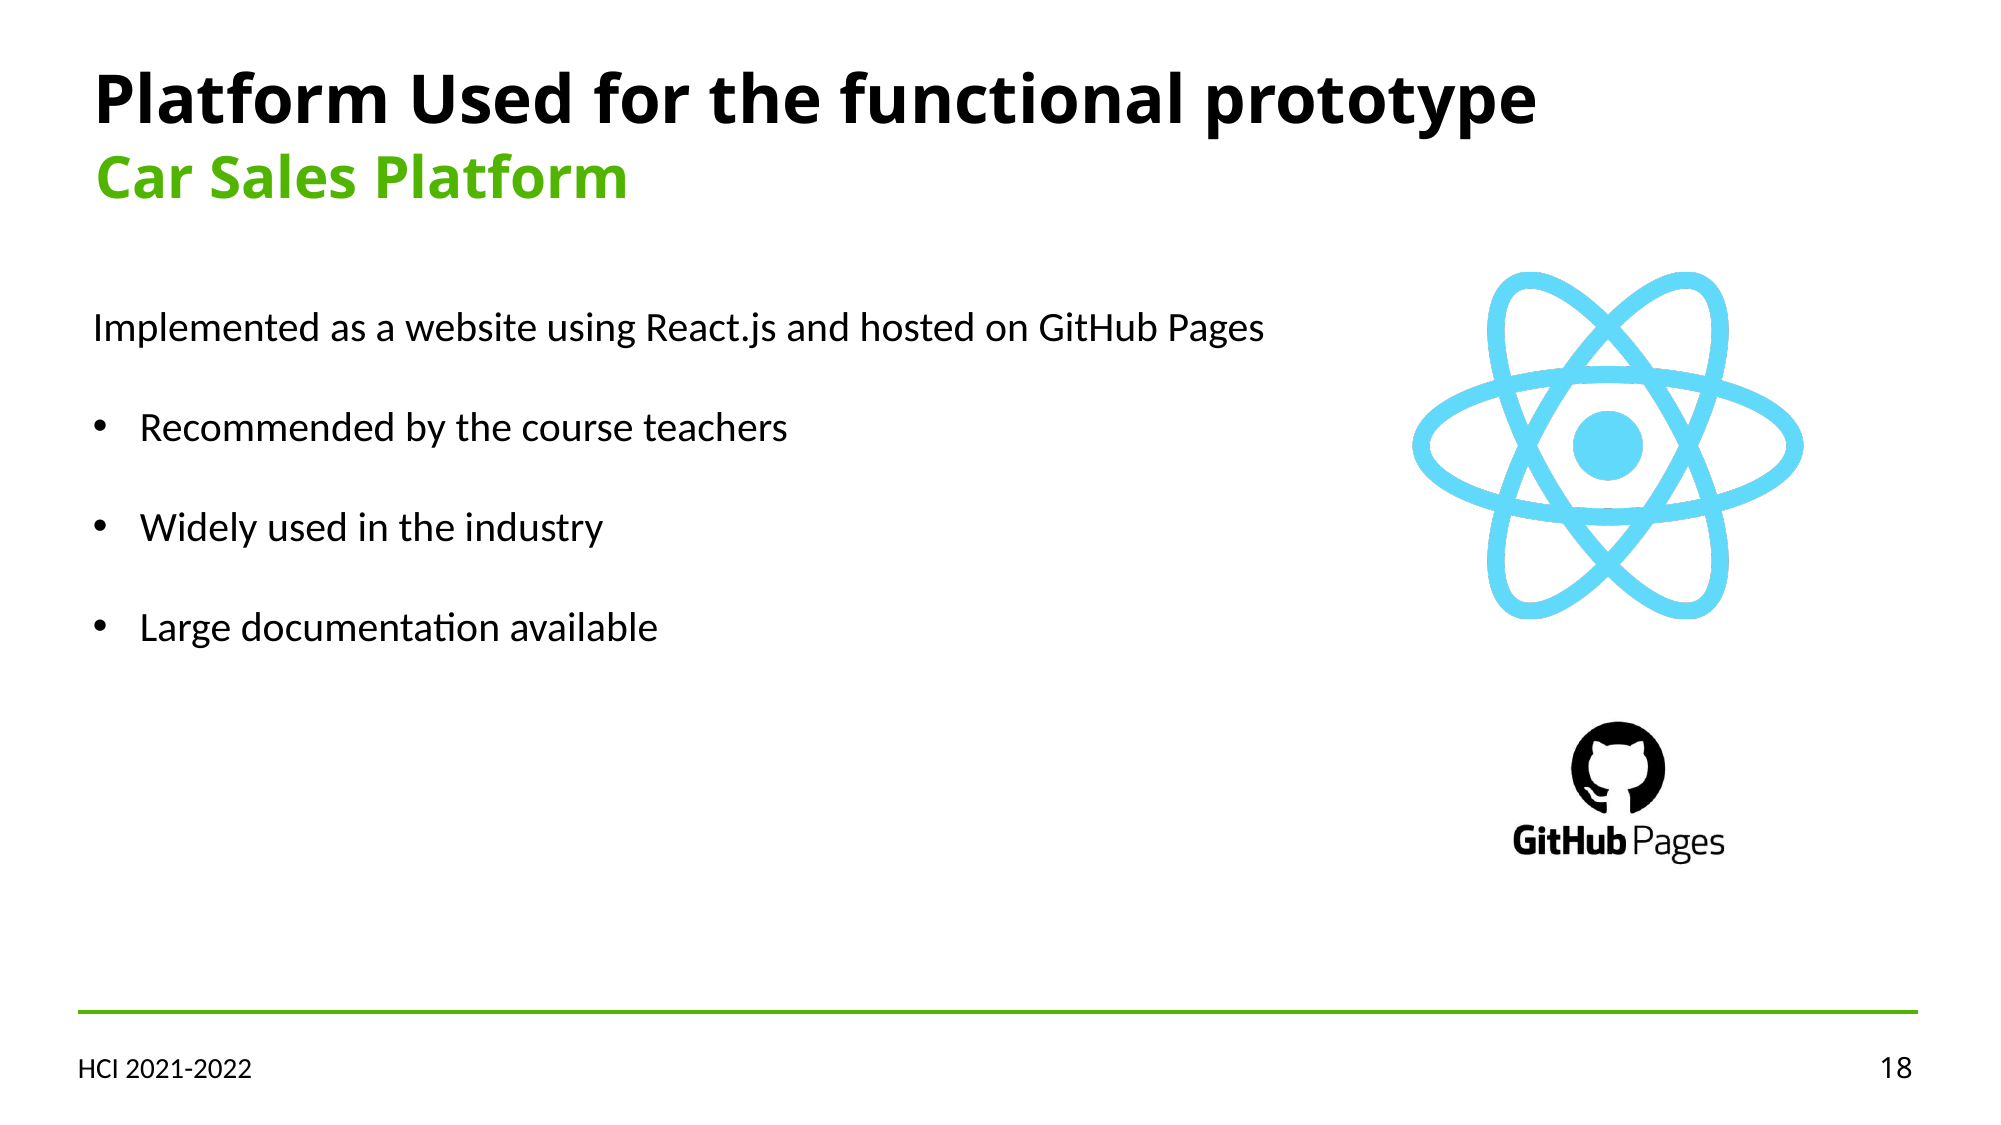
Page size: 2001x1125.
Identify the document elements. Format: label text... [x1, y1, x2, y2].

text_box Platform Used for the functional prototype [78, 54, 1922, 146]
text_box Car Sales Platform [95, 140, 1922, 281]
picture [1408, 272, 1808, 619]
picture [1322, 648, 1919, 947]
text_box 18 [1807, 1041, 1928, 1093]
text_box HCI 2021-2022 [63, 1041, 502, 1093]
text_box Implemented as a website using React.js and hosted on GitHub Pages Recommended by the course teachers Widely used in the industry Large documentation available [78, 292, 1477, 808]
